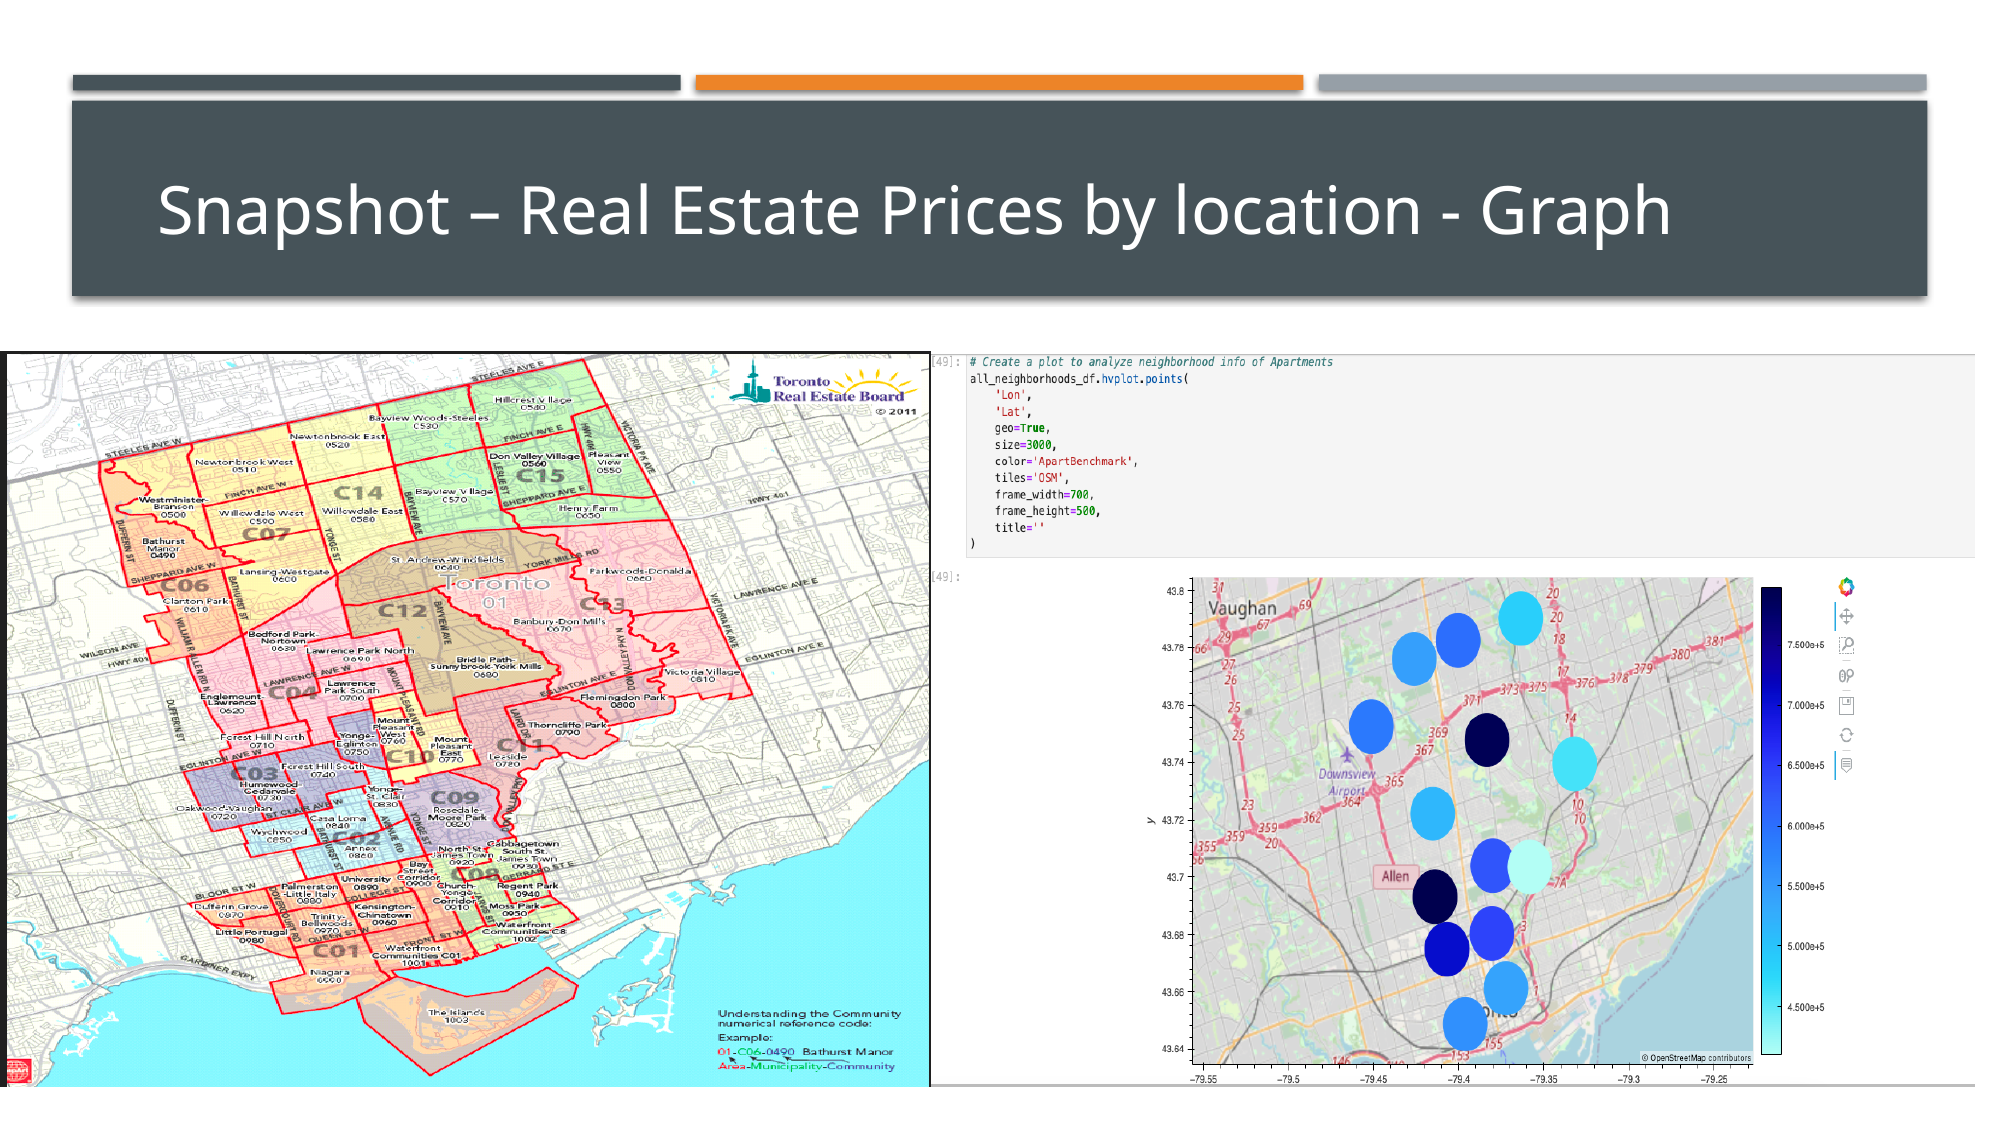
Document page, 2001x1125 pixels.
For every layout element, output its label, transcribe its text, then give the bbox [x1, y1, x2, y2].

text_box Snapshot – Real Estate Prices by location - Graph [142, 160, 1795, 255]
picture [0, 350, 1975, 1087]
